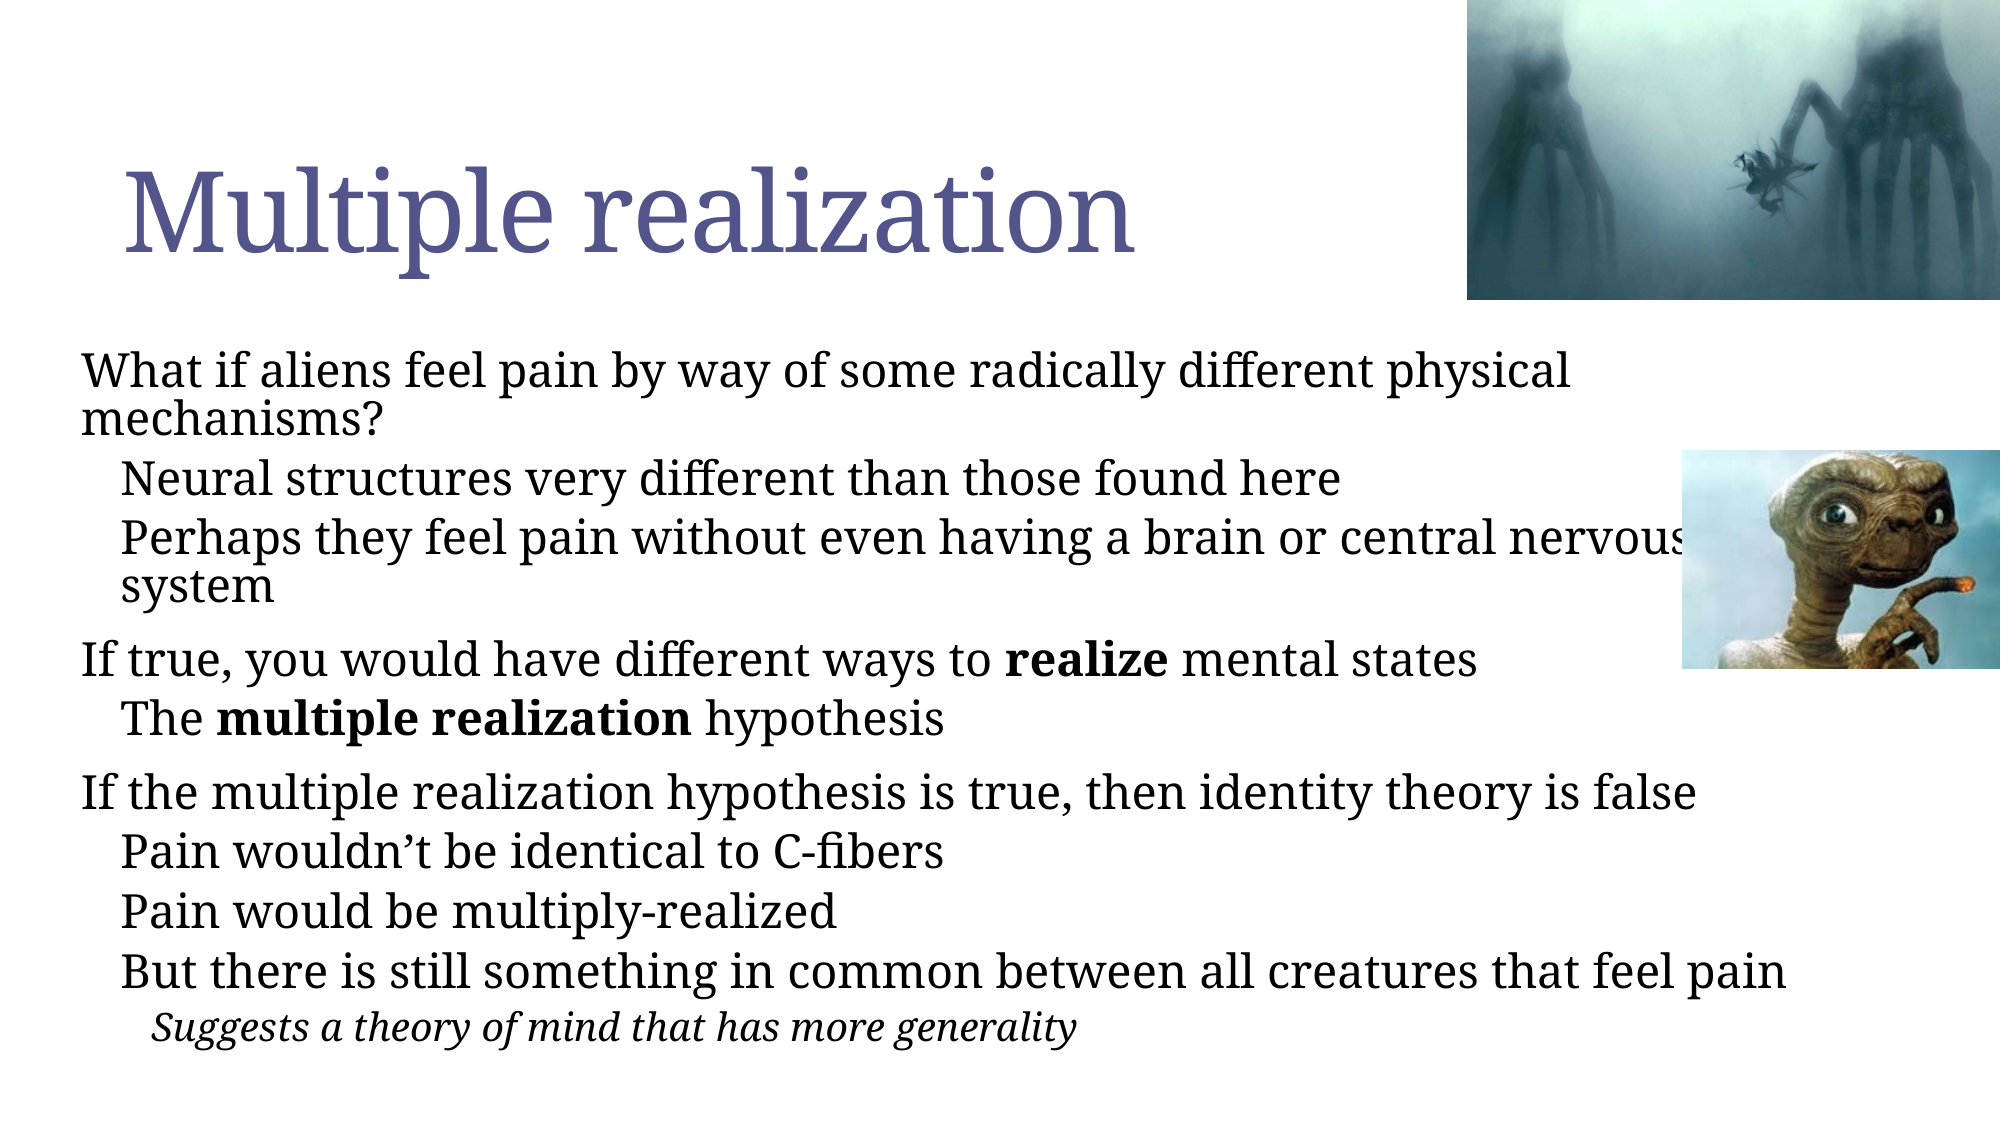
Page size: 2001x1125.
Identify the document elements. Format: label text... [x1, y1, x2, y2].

picture [1682, 450, 2000, 669]
picture [1467, 0, 2000, 300]
list What if aliens feel pain by way of some radically different physical mechanisms? Neural structures very different than those found here Perhaps they feel pain without even having a brain or central nervous system If true, you would have different ways to realize mental states The multiple realization hypothesis If the multiple realization hypothesis is true, then identity theory is false Pain wouldn’t be identical to C-fibers Pain would be multiply-realized But there is still something in common between all creatures that feel pain Suggests a theory of mind that has more generality [51, 341, 1816, 1099]
title Multiple realization [107, 81, 1875, 354]
